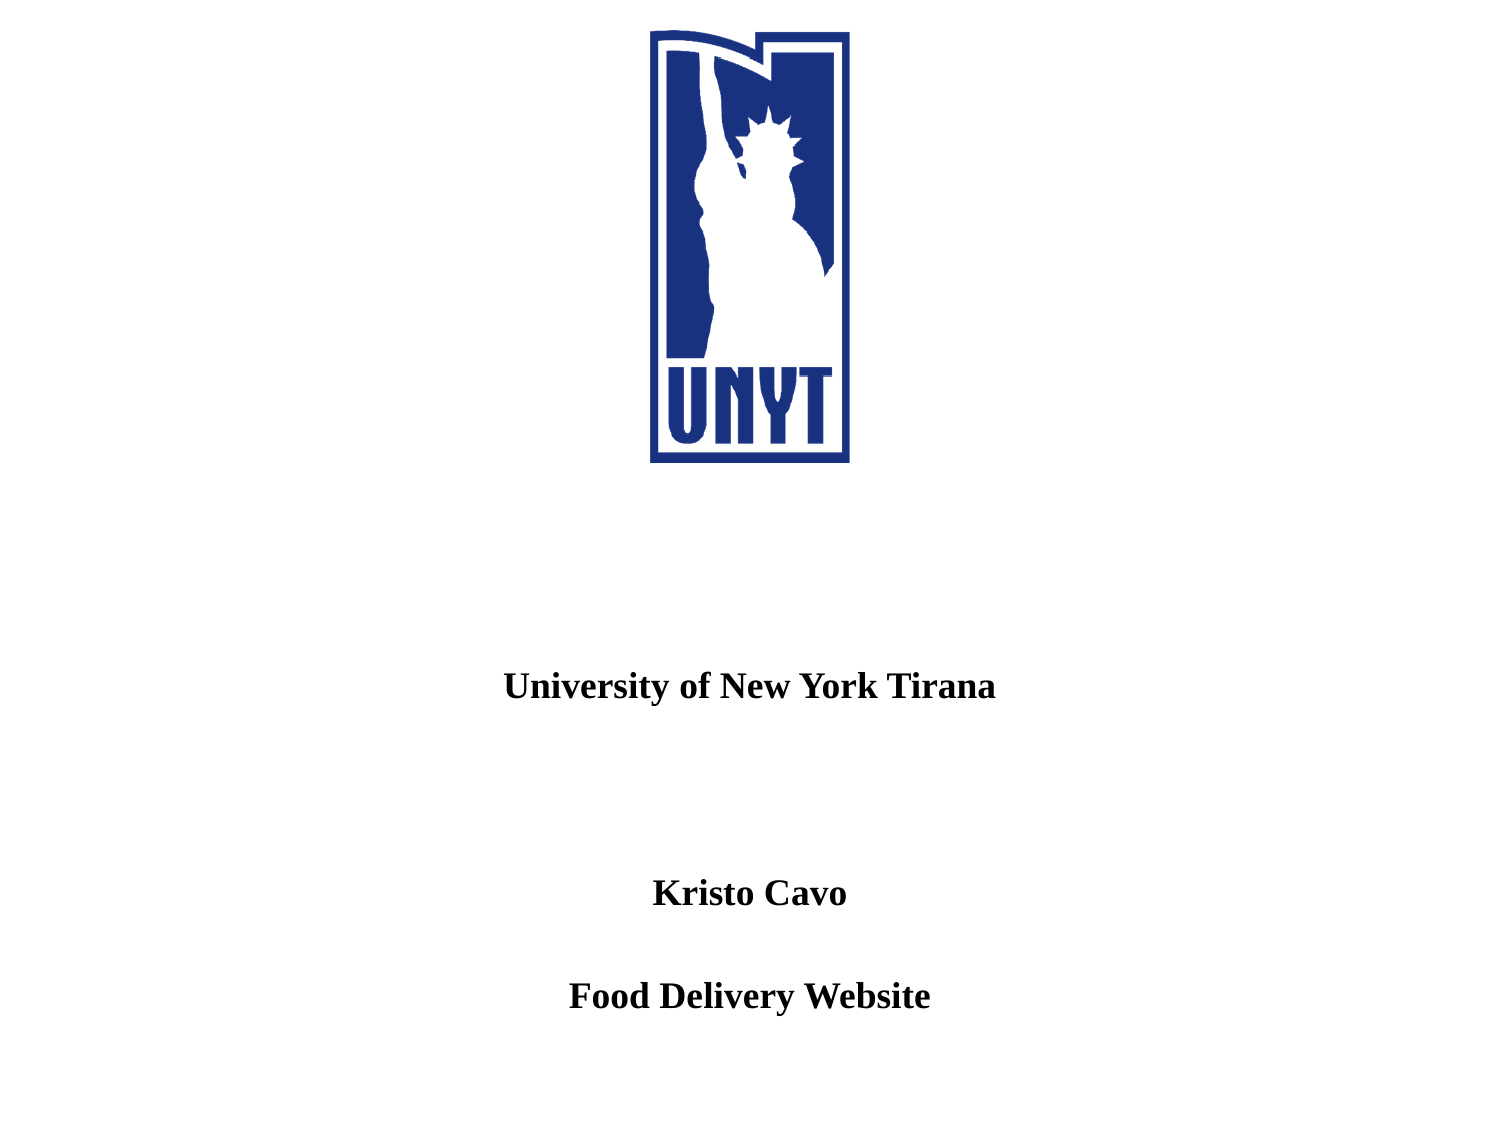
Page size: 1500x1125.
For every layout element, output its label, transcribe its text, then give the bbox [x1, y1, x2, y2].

title University of New York Tirana Kristo Cavo Food Delivery Website [187, 661, 1313, 1054]
picture [650, 30, 850, 464]
